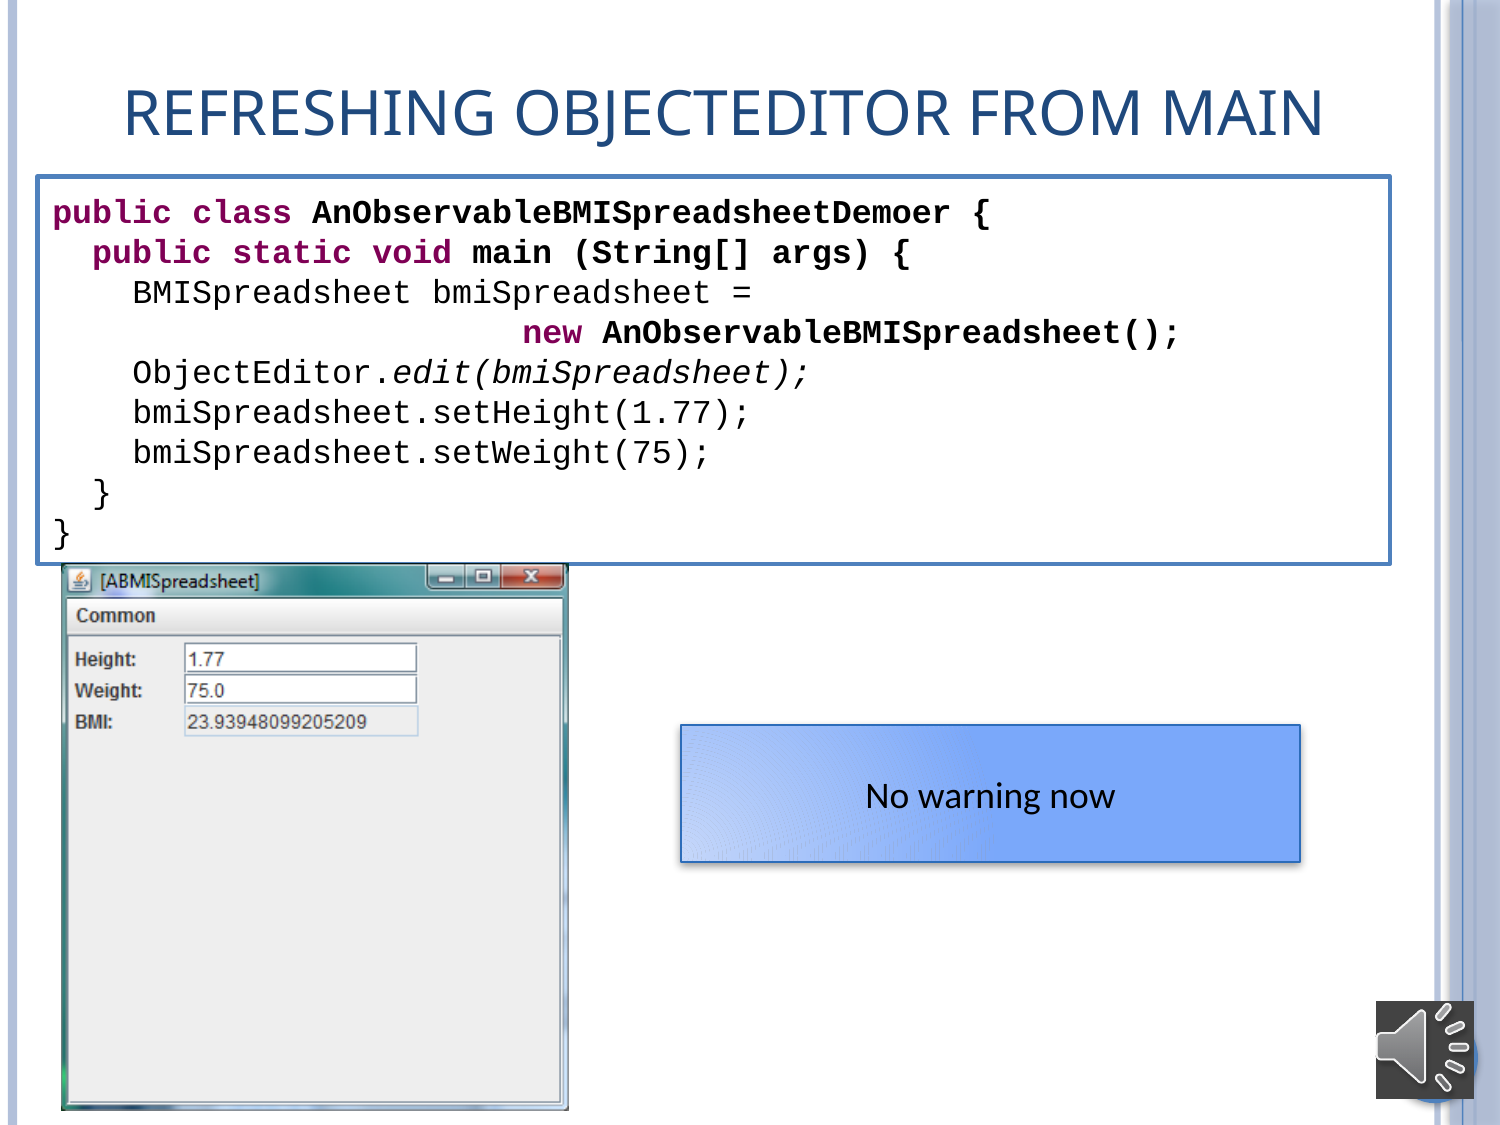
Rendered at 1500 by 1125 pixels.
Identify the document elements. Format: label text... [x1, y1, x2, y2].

text_box No warning now [680, 724, 1301, 863]
text_box public class AnObservableBMISpreadsheetDemoer { public static void main (String[] args) { BMISpreadsheet bmiSpreadsheet = new AnObservableBMISpreadsheet(); ObjectEditor.edit(bmiSpreadsheet); bmiSpreadsheet.setHeight(1.77); bmiSpreadsheet.setWeight(75); } } [35, 174, 1392, 566]
title Refreshing ObjectEditor from Main [75, 45, 1375, 174]
picture [1374, 999, 1476, 1101]
picture [60, 563, 570, 1112]
